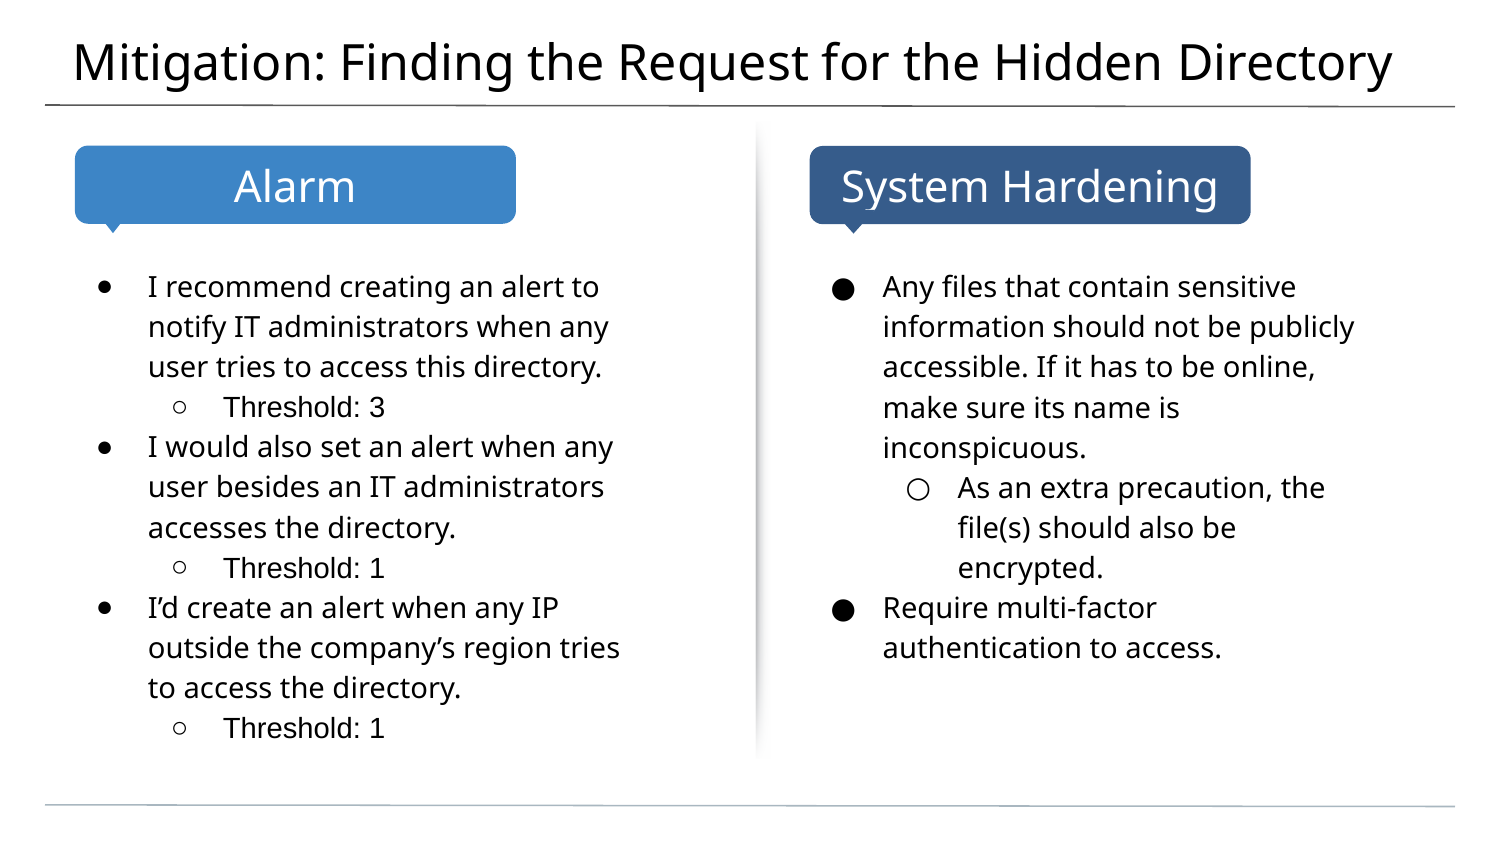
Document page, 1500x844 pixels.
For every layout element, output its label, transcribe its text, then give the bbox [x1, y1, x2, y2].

subtitle Any files that contain sensitive information should not be publicly accessible. If it has to be online, make sure its name is inconspicuous. As an extra precaution, the file(s) should also be encrypted. Require multi-factor authentication to access. [732, 263, 1438, 805]
title Mitigation: Finding the Request for the Hidden Directory [0, 0, 1500, 88]
subtitle I recommend creating an alert to notify IT administrators when any user tries to access this directory. Threshold: 3 I would also set an alert when any user besides an IT administrators accesses the directory. Threshold: 1 I’d create an alert when any IP outside the company’s region tries to access the directory. Threshold: 1 [0, 262, 704, 805]
picture [703, 107, 839, 782]
